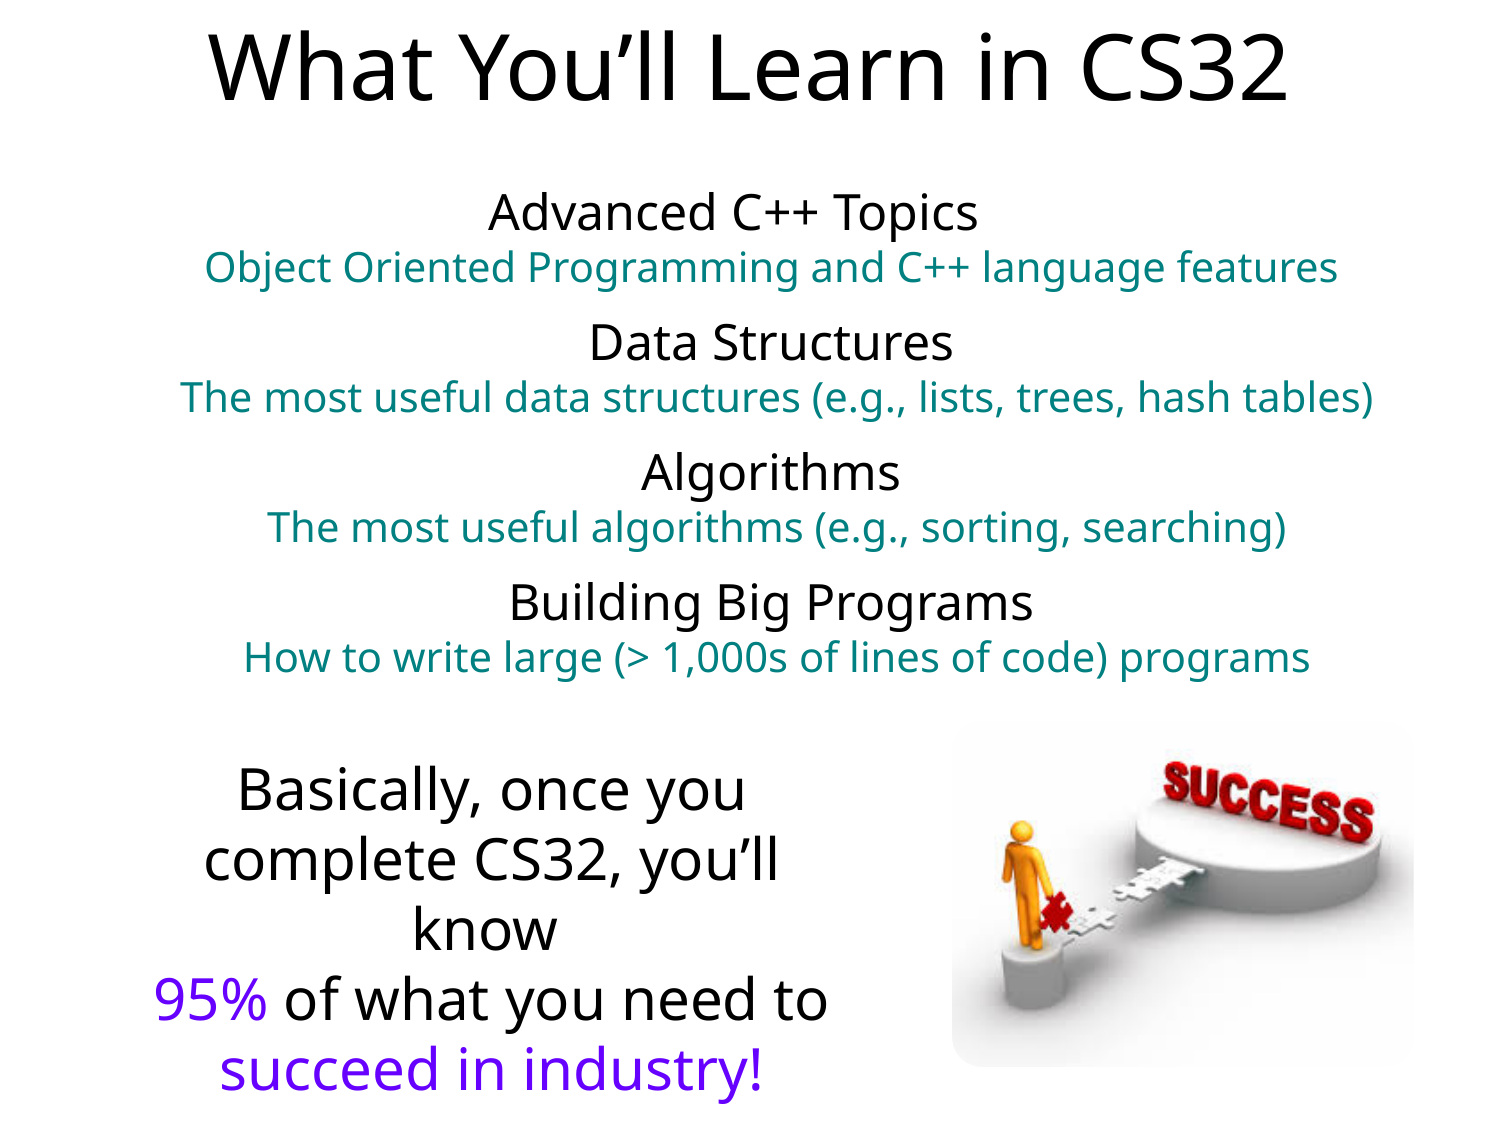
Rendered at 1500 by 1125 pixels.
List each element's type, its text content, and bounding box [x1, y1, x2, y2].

text_box Basically, once you complete CS32, you’ll know 95% of what you need to succeed in industry! [109, 744, 875, 1110]
text_box Advanced C++ Topics Object Oriented Programming and C++ language features Data Structures The most useful data structures (e.g., lists, trees, hash tables) Algorithms The most useful algorithms (e.g., sorting, searching) Building Big Programs How to write large (> 1,000s of lines of code) programs [54, 173, 1414, 738]
picture [951, 720, 1414, 1067]
title What You’ll Learn in CS32 [112, 0, 1388, 158]
